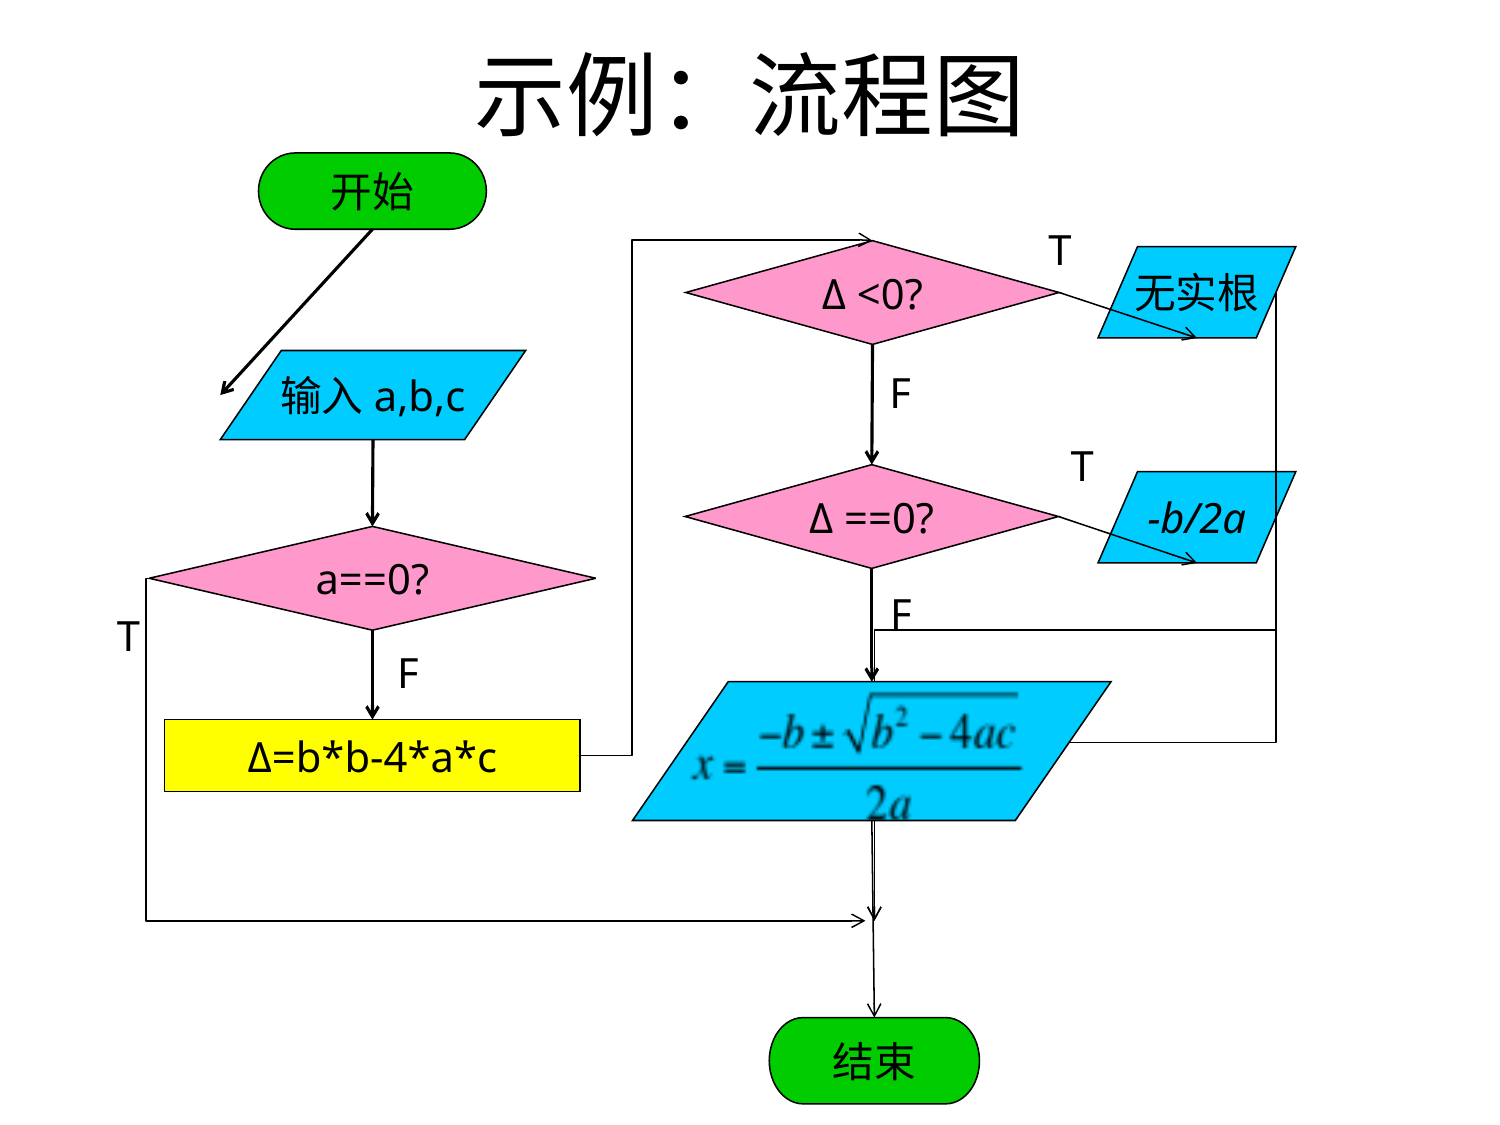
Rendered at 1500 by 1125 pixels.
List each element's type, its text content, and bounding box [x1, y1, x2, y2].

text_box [76, 152, 1296, 1105]
title 示例：流程图 [75, 0, 1425, 187]
